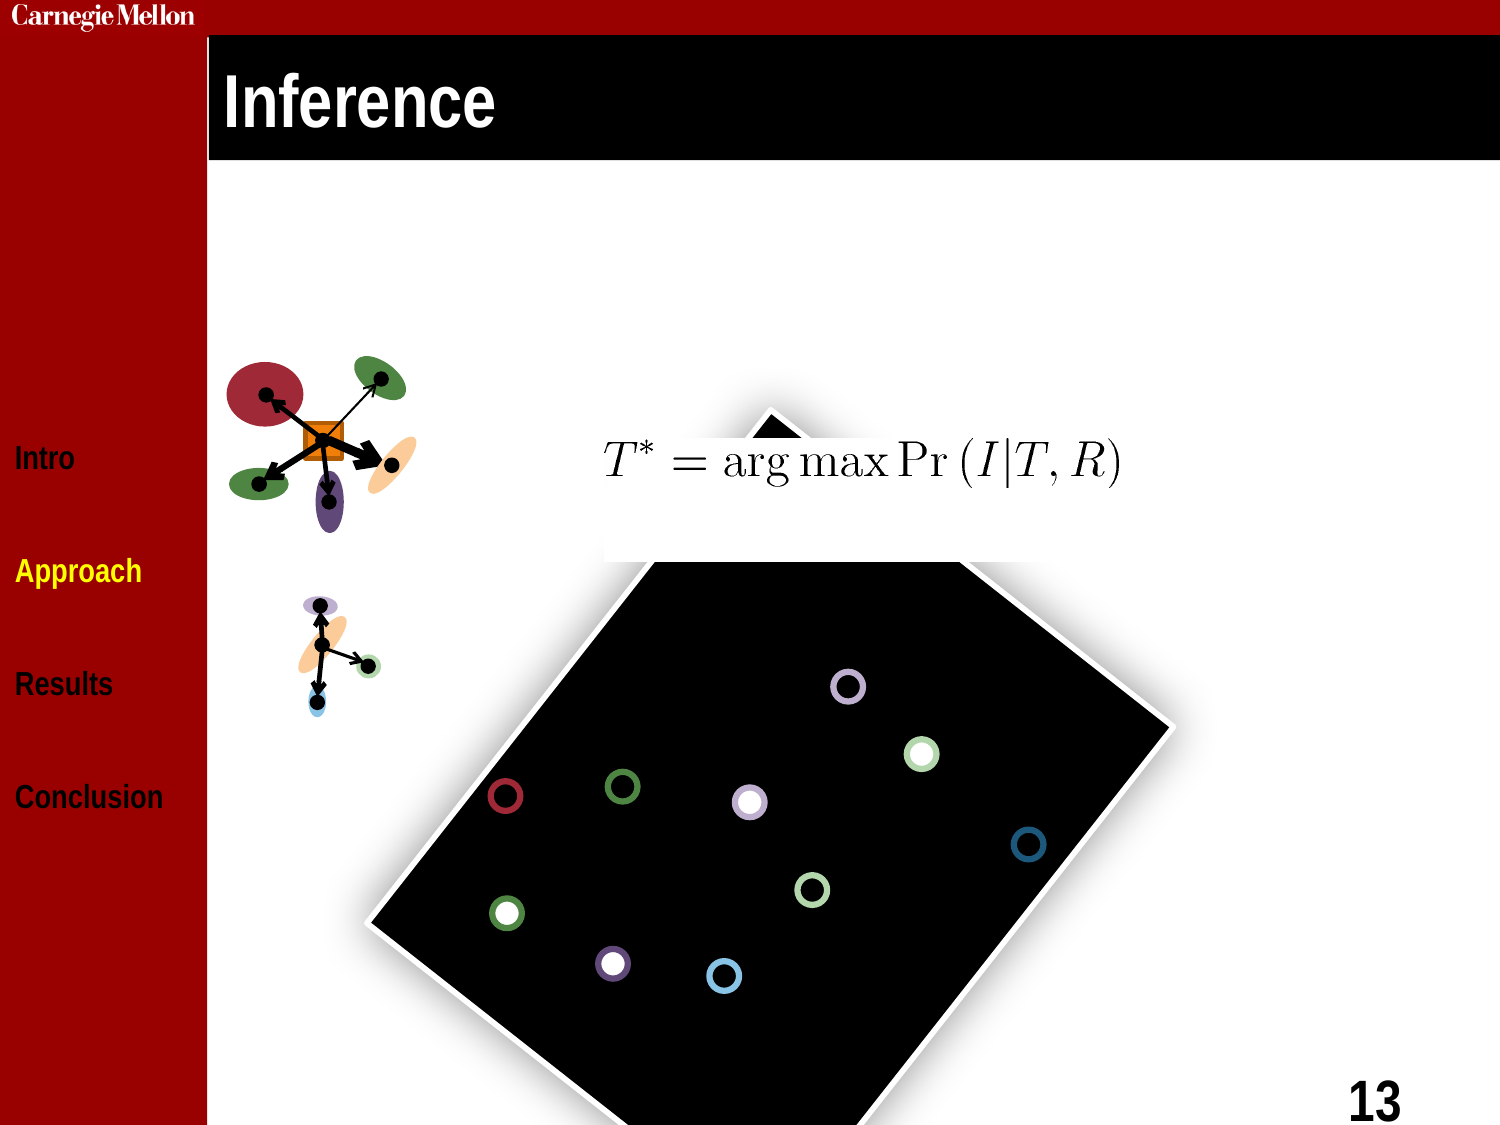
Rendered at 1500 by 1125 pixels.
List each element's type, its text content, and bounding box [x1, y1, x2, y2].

text_box [904, 737, 939, 772]
text_box [750, 407, 803, 432]
text_box [490, 896, 524, 931]
text_box [831, 669, 866, 704]
text_box [707, 959, 742, 993]
text_box [795, 873, 830, 907]
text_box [602, 433, 1122, 562]
text_box [488, 779, 523, 813]
picture [0, 0, 206, 37]
title Inference [208, 34, 1500, 161]
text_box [228, 363, 409, 532]
text_box [1011, 827, 1046, 862]
text_box [364, 570, 1176, 1125]
text_box Intro Approach Results Conclusion [0, 202, 203, 823]
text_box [304, 598, 380, 716]
text_box [732, 785, 767, 820]
text_box [605, 769, 640, 804]
text_box [596, 946, 630, 981]
